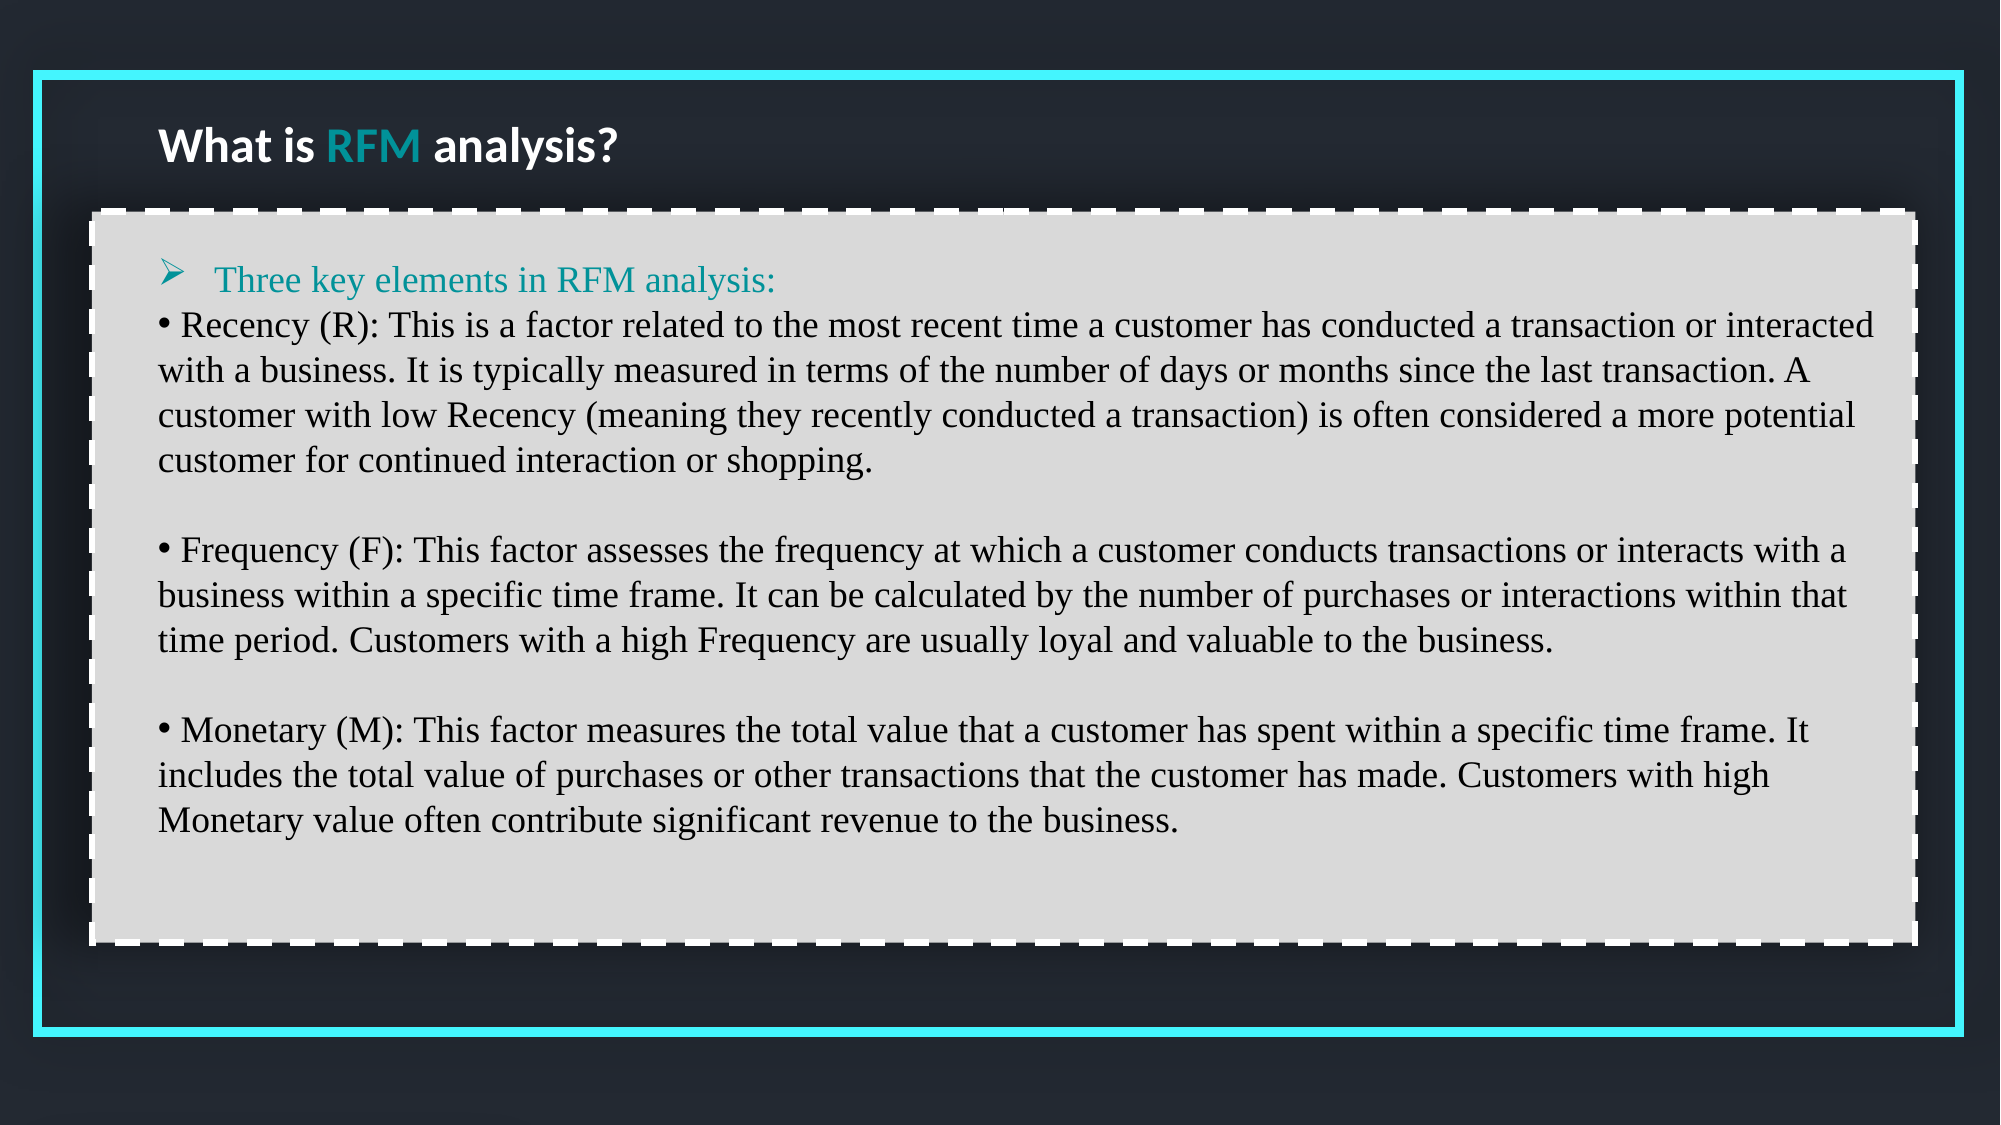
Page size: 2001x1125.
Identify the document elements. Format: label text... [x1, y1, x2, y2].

text_box Three key elements in RFM analysis: Recency (R): This is a factor related to the most recent time a customer has conducted a transaction or interacted with a business. It is typically measured in terms of the number of days or months since the last transaction. A customer with low Recency (meaning they recently conducted a transaction) is often considered a more potential customer for continued interaction or shopping. Frequency (F): This factor assesses the frequency at which a customer conducts transactions or interacts with a business within a specific time frame. It can be calculated by the number of purchases or interactions within that time period. Customers with a high Frequency are usually loyal and valuable to the business. Monetary (M): This factor measures the total value that a customer has spent within a specific time frame. It includes the total value of purchases or other transactions that the customer has made. Customers with high Monetary value often contribute significant revenue to the business. [143, 202, 1898, 897]
text_box [0, 0, 2000, 1125]
text_box What is RFM analysis? [0, 92, 902, 180]
